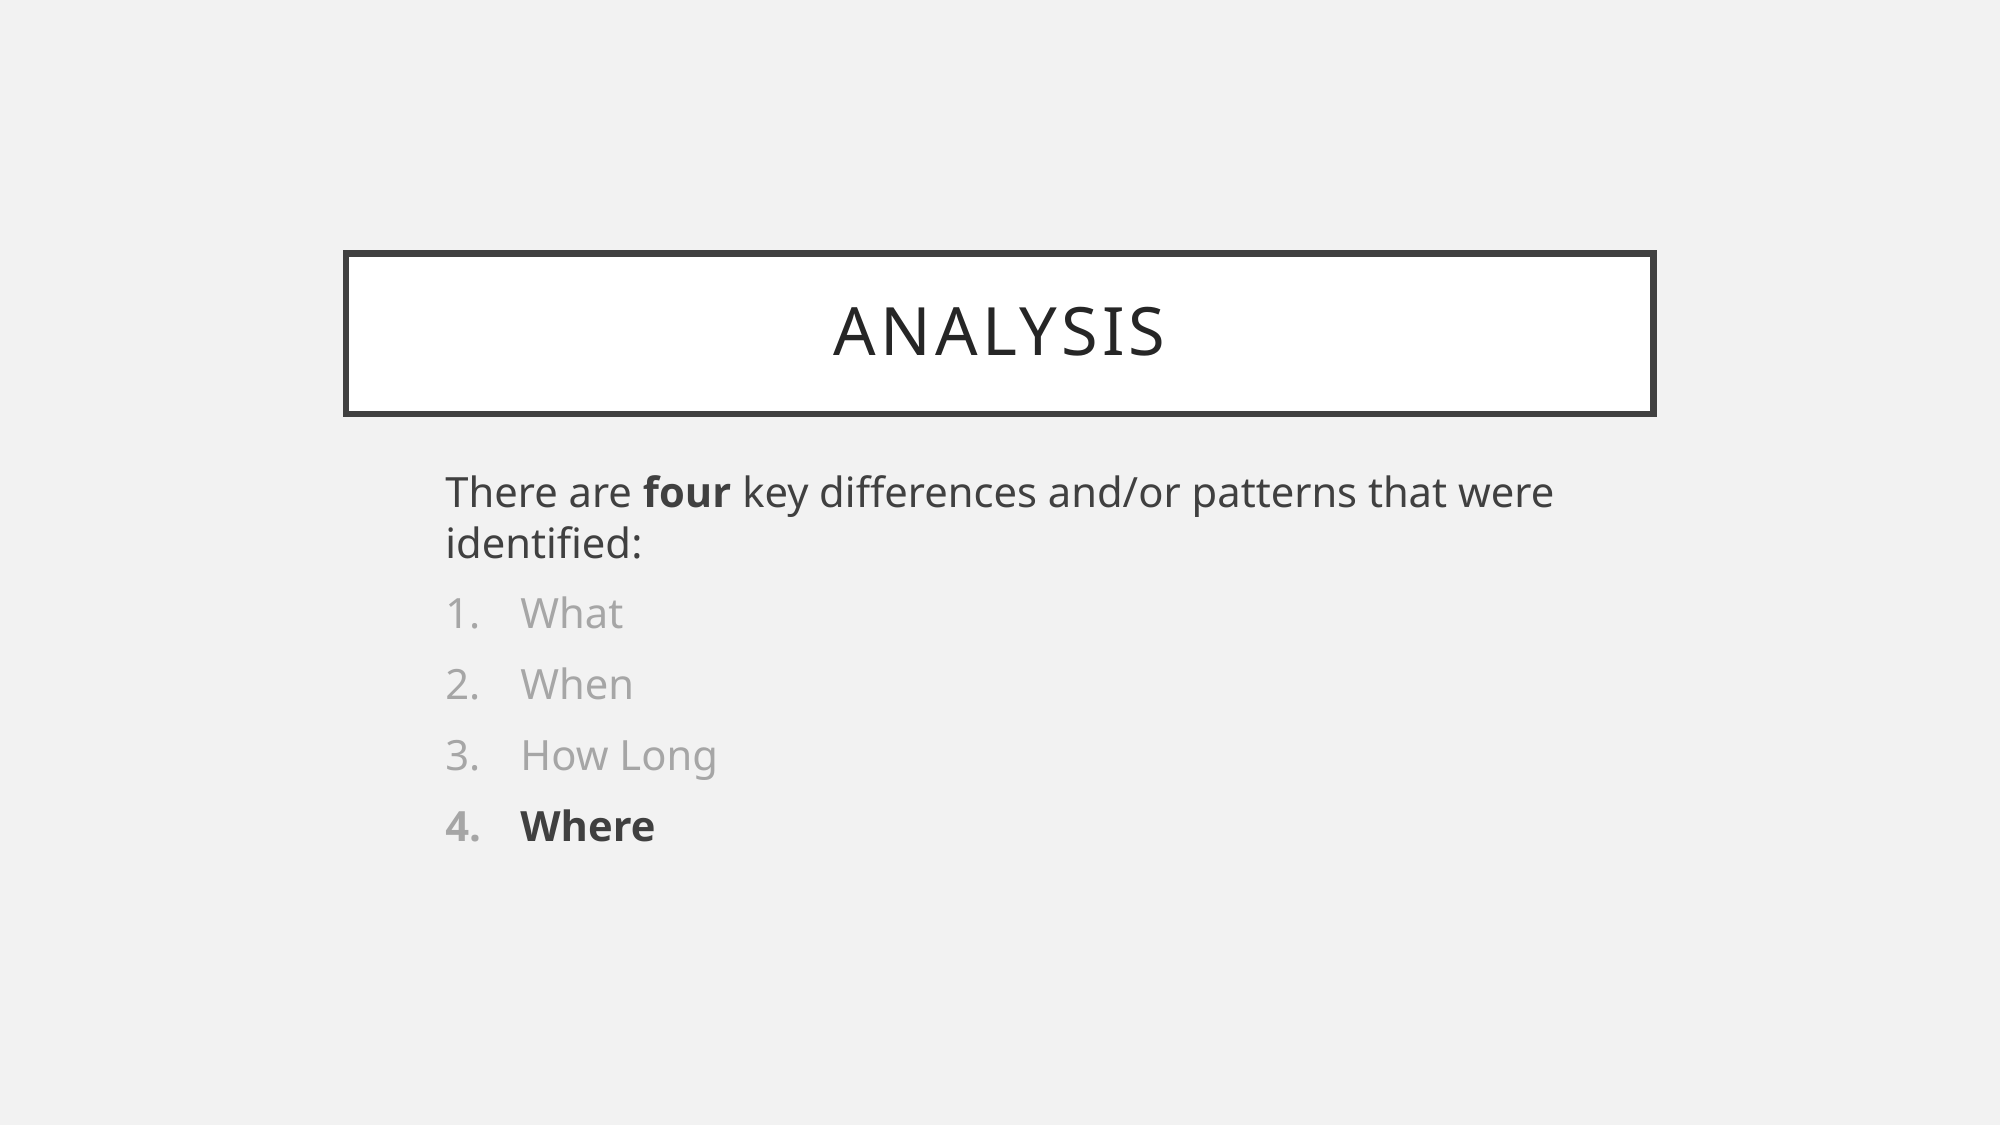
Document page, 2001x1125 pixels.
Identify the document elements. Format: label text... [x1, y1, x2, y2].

title analysis [343, 250, 1657, 417]
list There are four key differences and/or patterns that were identified: What When How Long Where [346, 458, 1654, 872]
